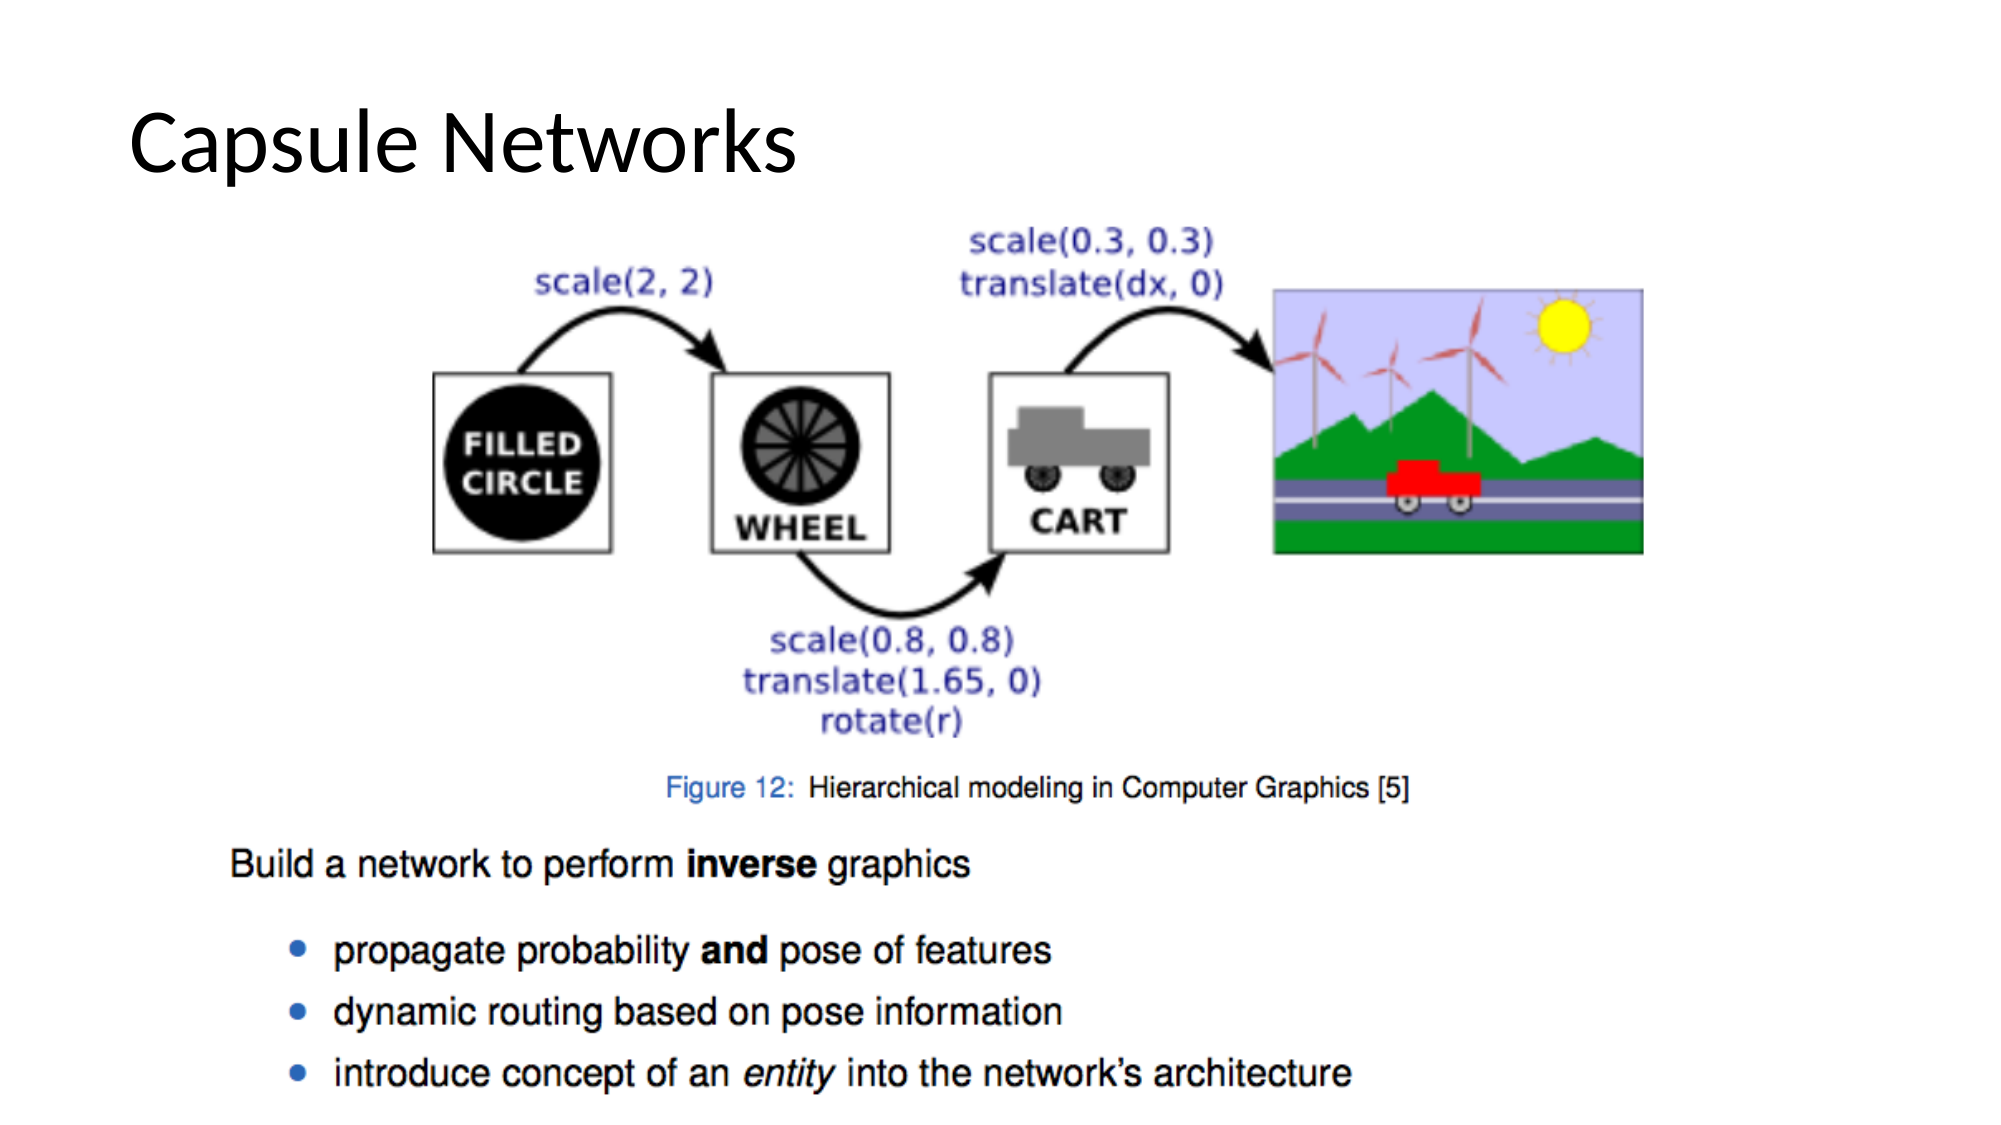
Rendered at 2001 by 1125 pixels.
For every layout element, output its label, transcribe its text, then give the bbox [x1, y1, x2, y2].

text_box Capsule Networks [114, 73, 835, 199]
picture [214, 199, 1702, 1098]
